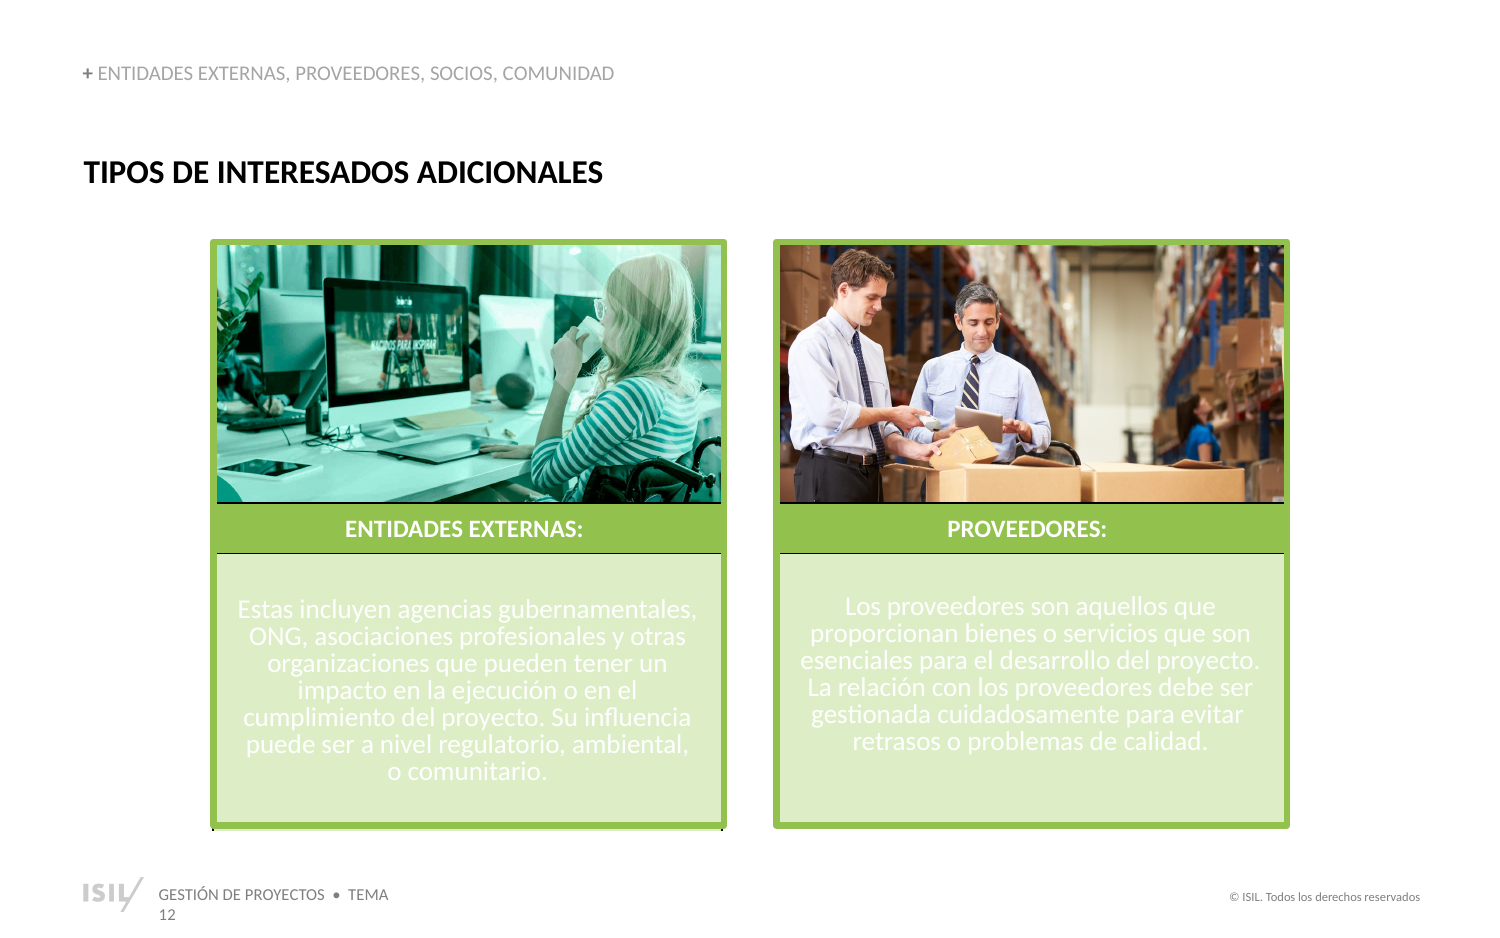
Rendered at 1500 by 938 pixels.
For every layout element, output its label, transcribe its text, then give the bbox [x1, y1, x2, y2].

text_box [776, 533, 1287, 826]
text_box + ENTIDADES EXTERNAS, PROVEEDORES, SOCIOS, COMUNIDAD [82, 61, 1002, 85]
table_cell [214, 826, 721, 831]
text_box TIPOS DE INTERESADOS ADICIONALES [83, 150, 1123, 191]
text_box [213, 536, 724, 826]
picture [777, 242, 1288, 526]
picture [214, 242, 724, 528]
